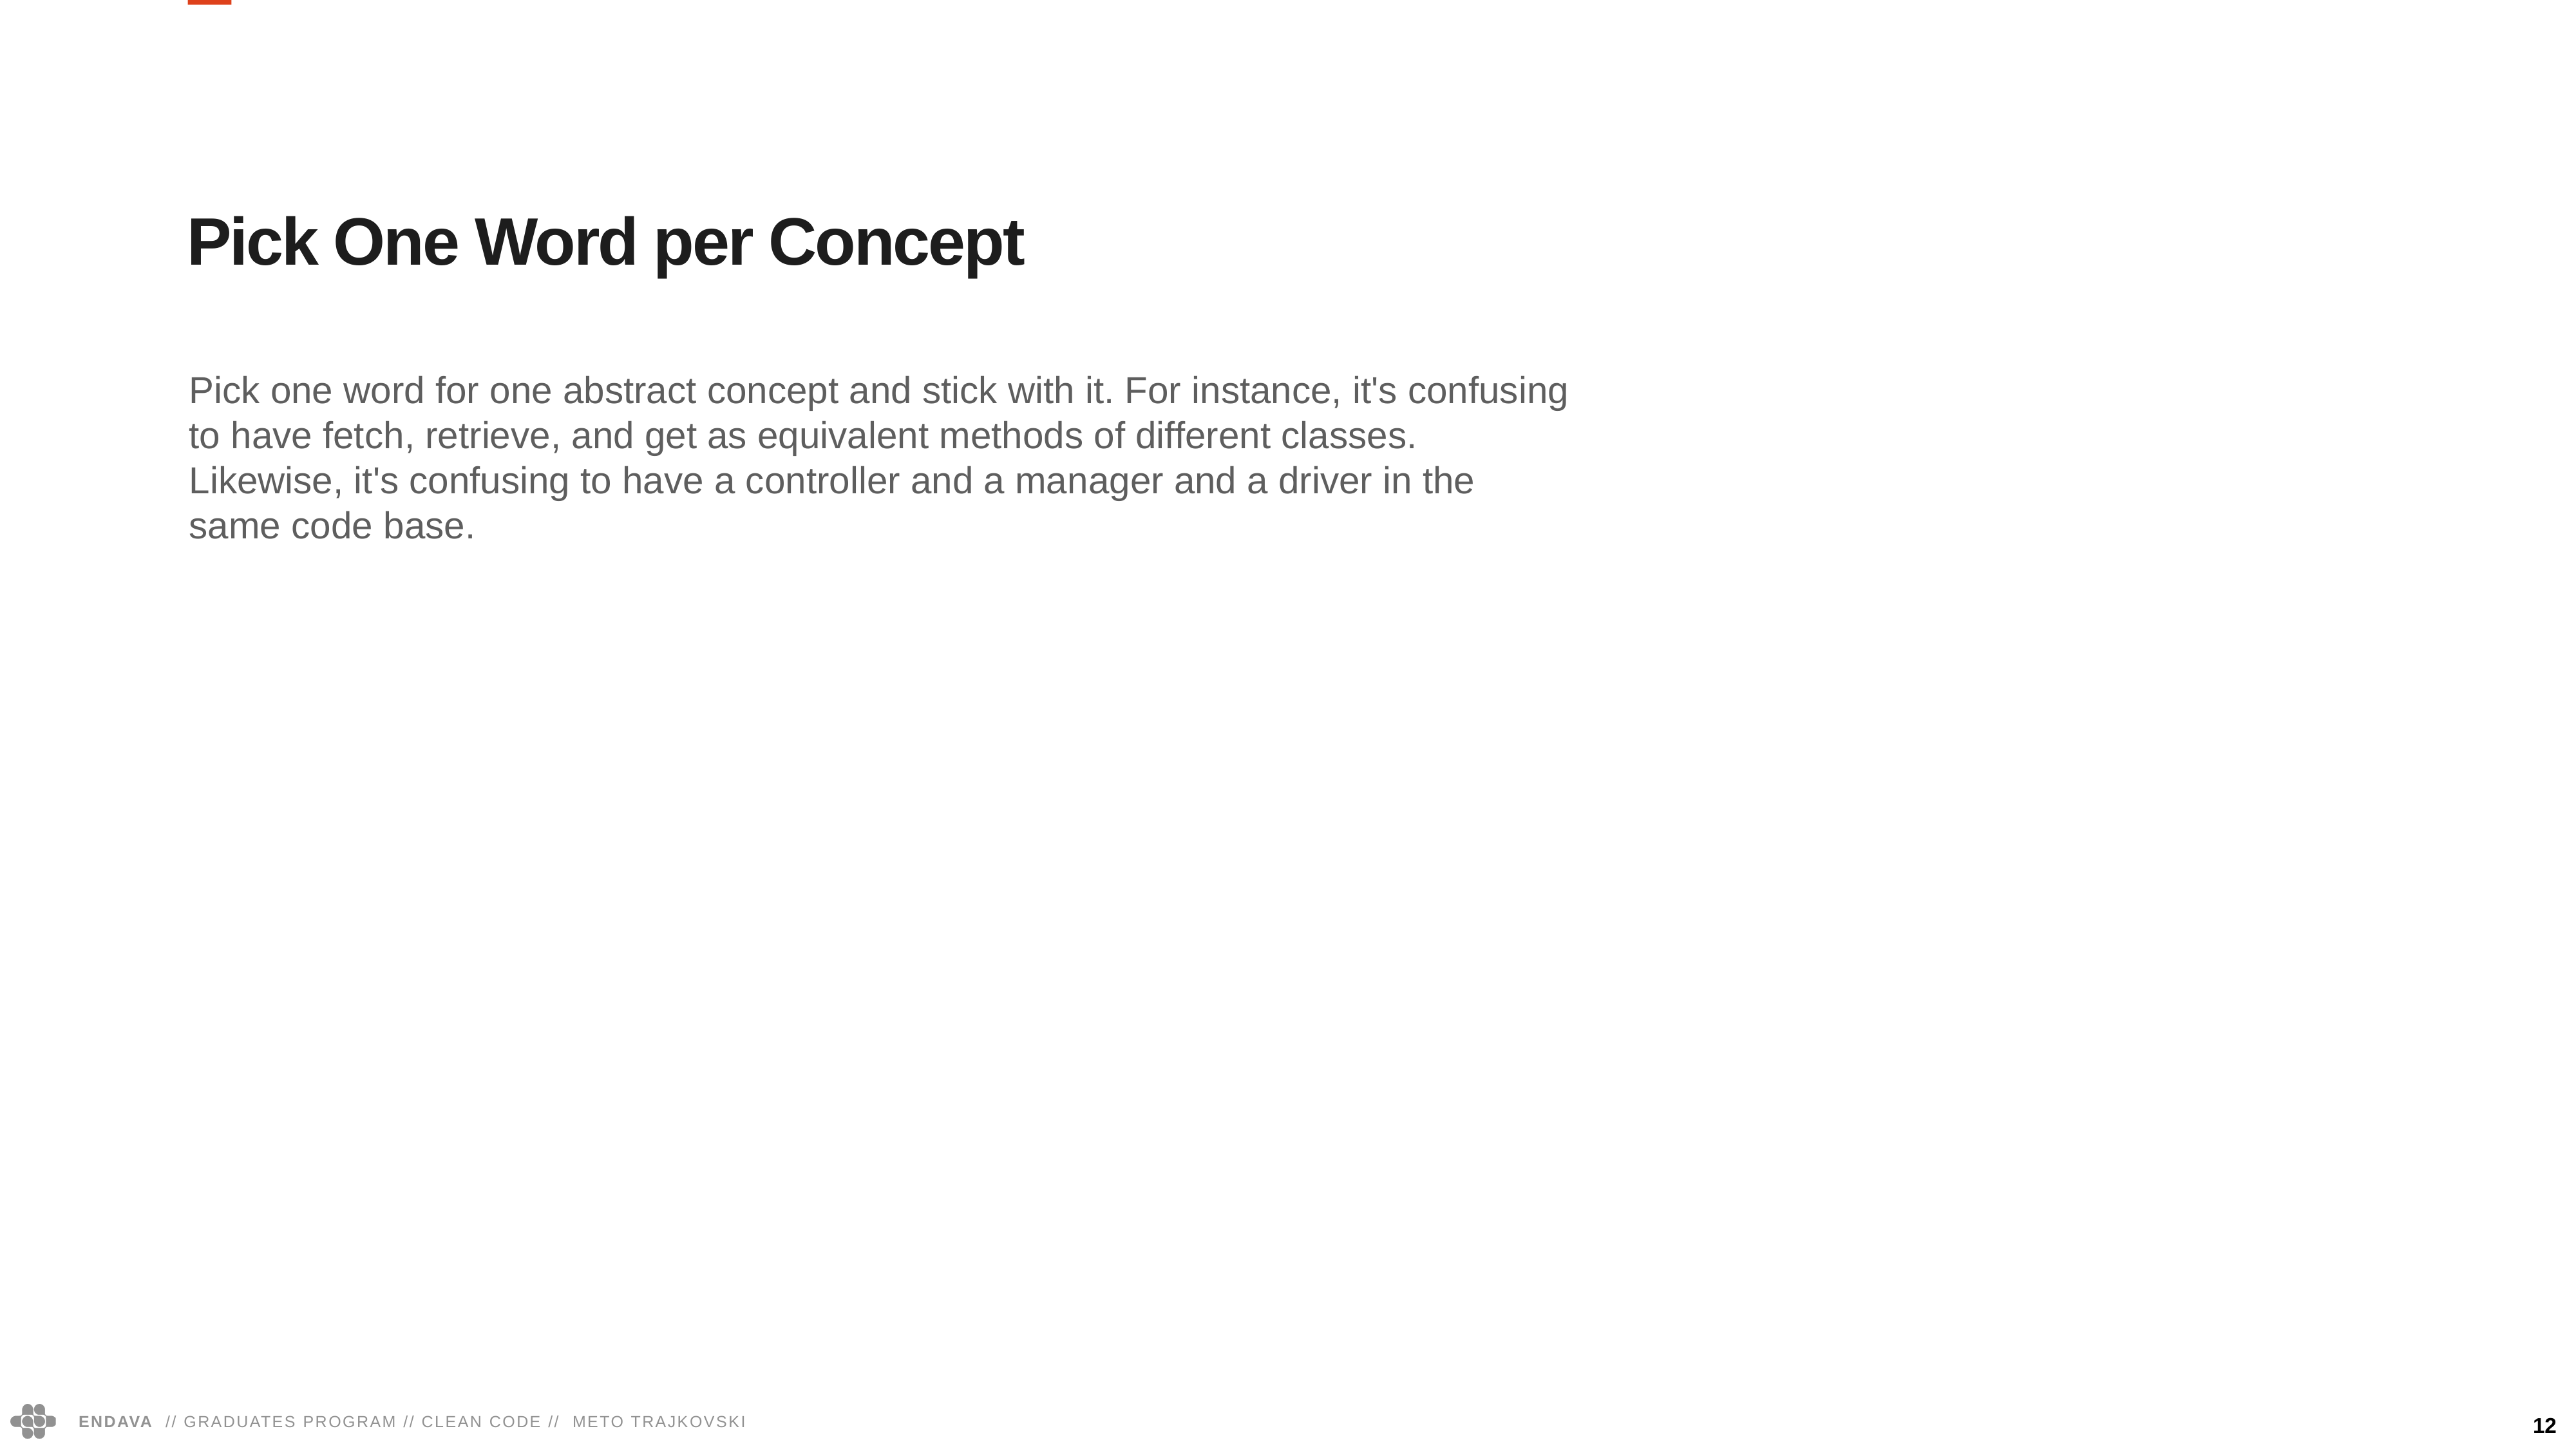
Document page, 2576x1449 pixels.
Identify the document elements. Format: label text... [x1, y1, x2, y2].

text_box Pick one word for one abstract concept and stick with it. For instance, it's confusing to have fetch, retrieve, and get as equivalent methods of different classes. Likewise, it's confusing to have a controller and a manager and a driver in the same code base. [182, 358, 1585, 554]
text_box Pick One Word per Concept [181, 208, 1716, 283]
slide_number 12 [2523, 1403, 2565, 1445]
